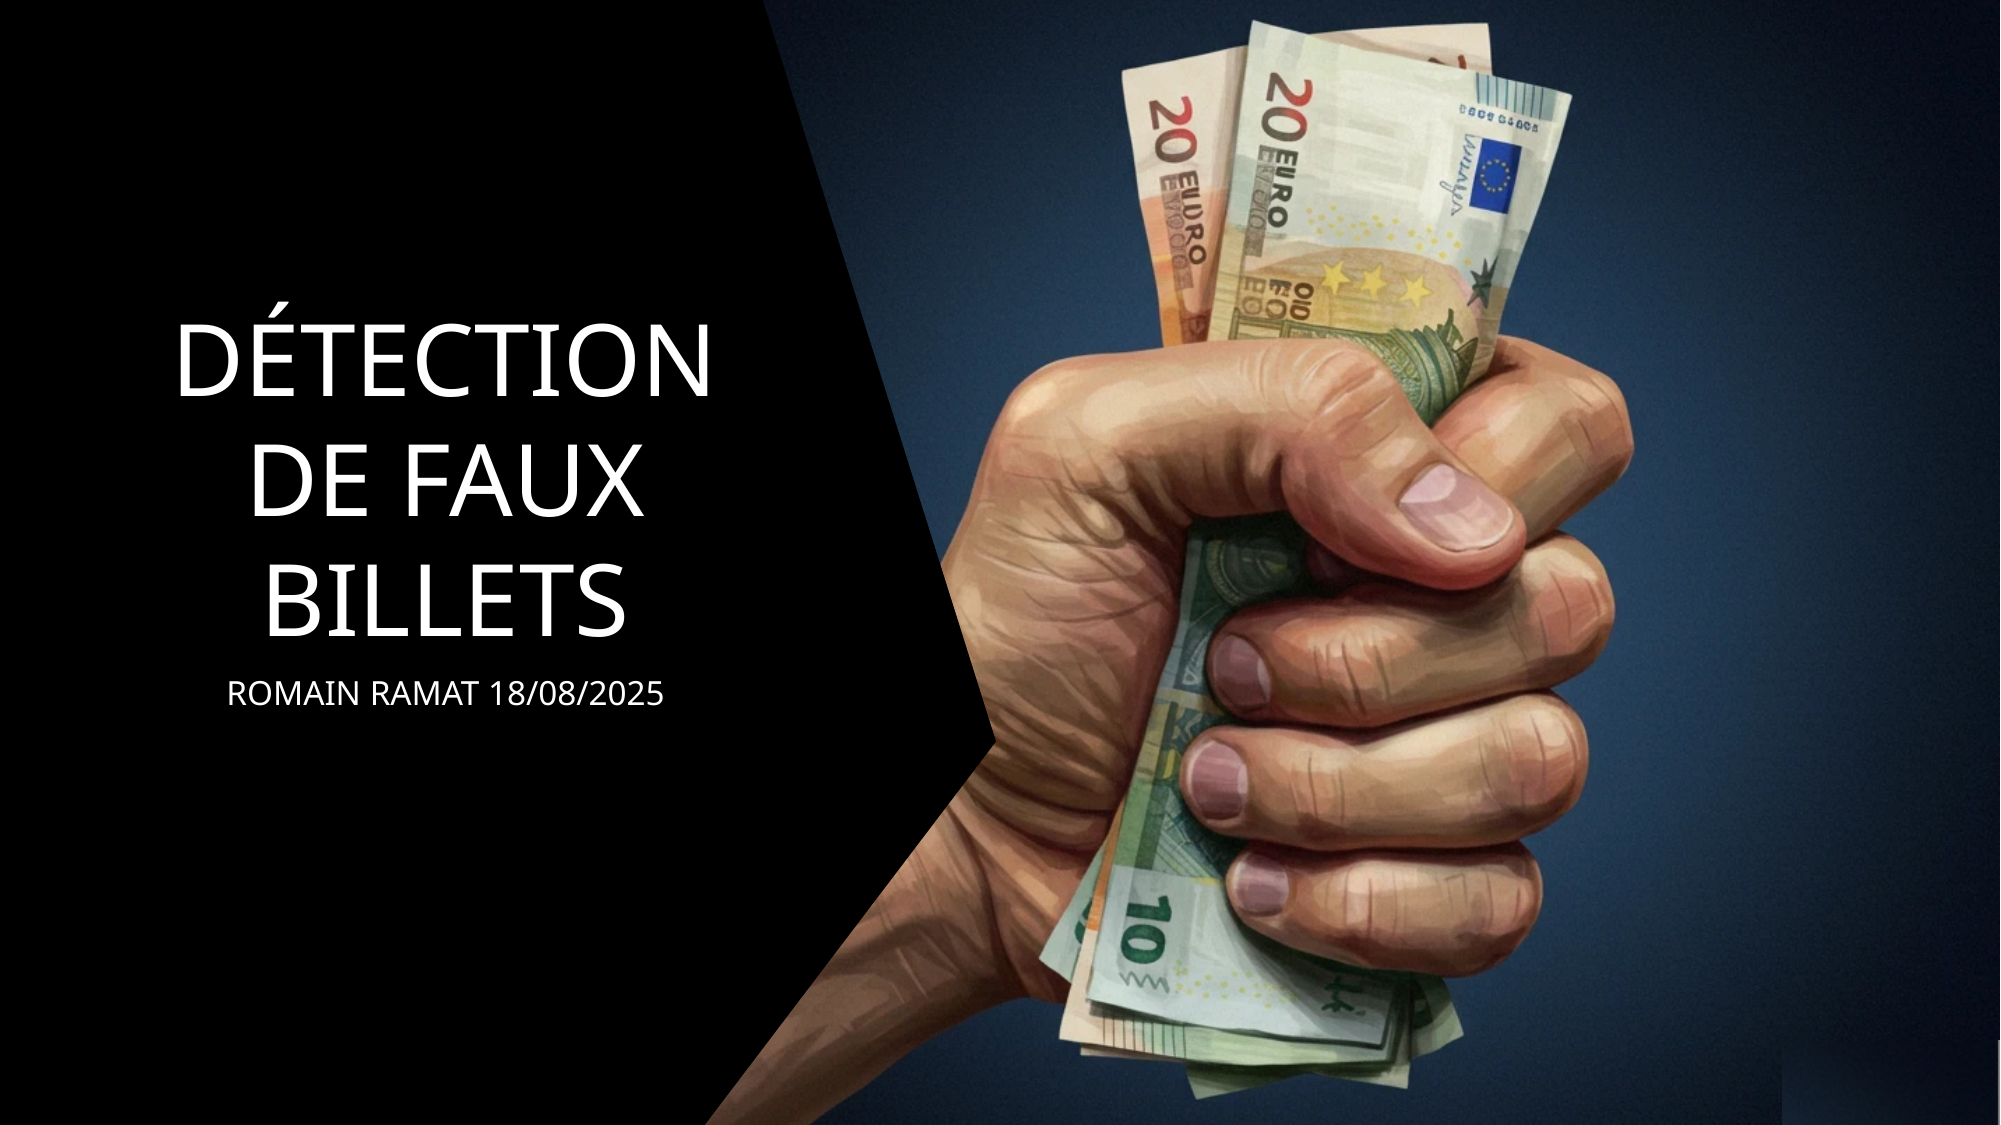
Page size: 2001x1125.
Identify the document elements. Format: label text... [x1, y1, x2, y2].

subtitle Romain RAMAT 18/08/2025 [111, 664, 700, 845]
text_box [700, 0, 2000, 1125]
title Détection de faux billets [109, 275, 700, 664]
